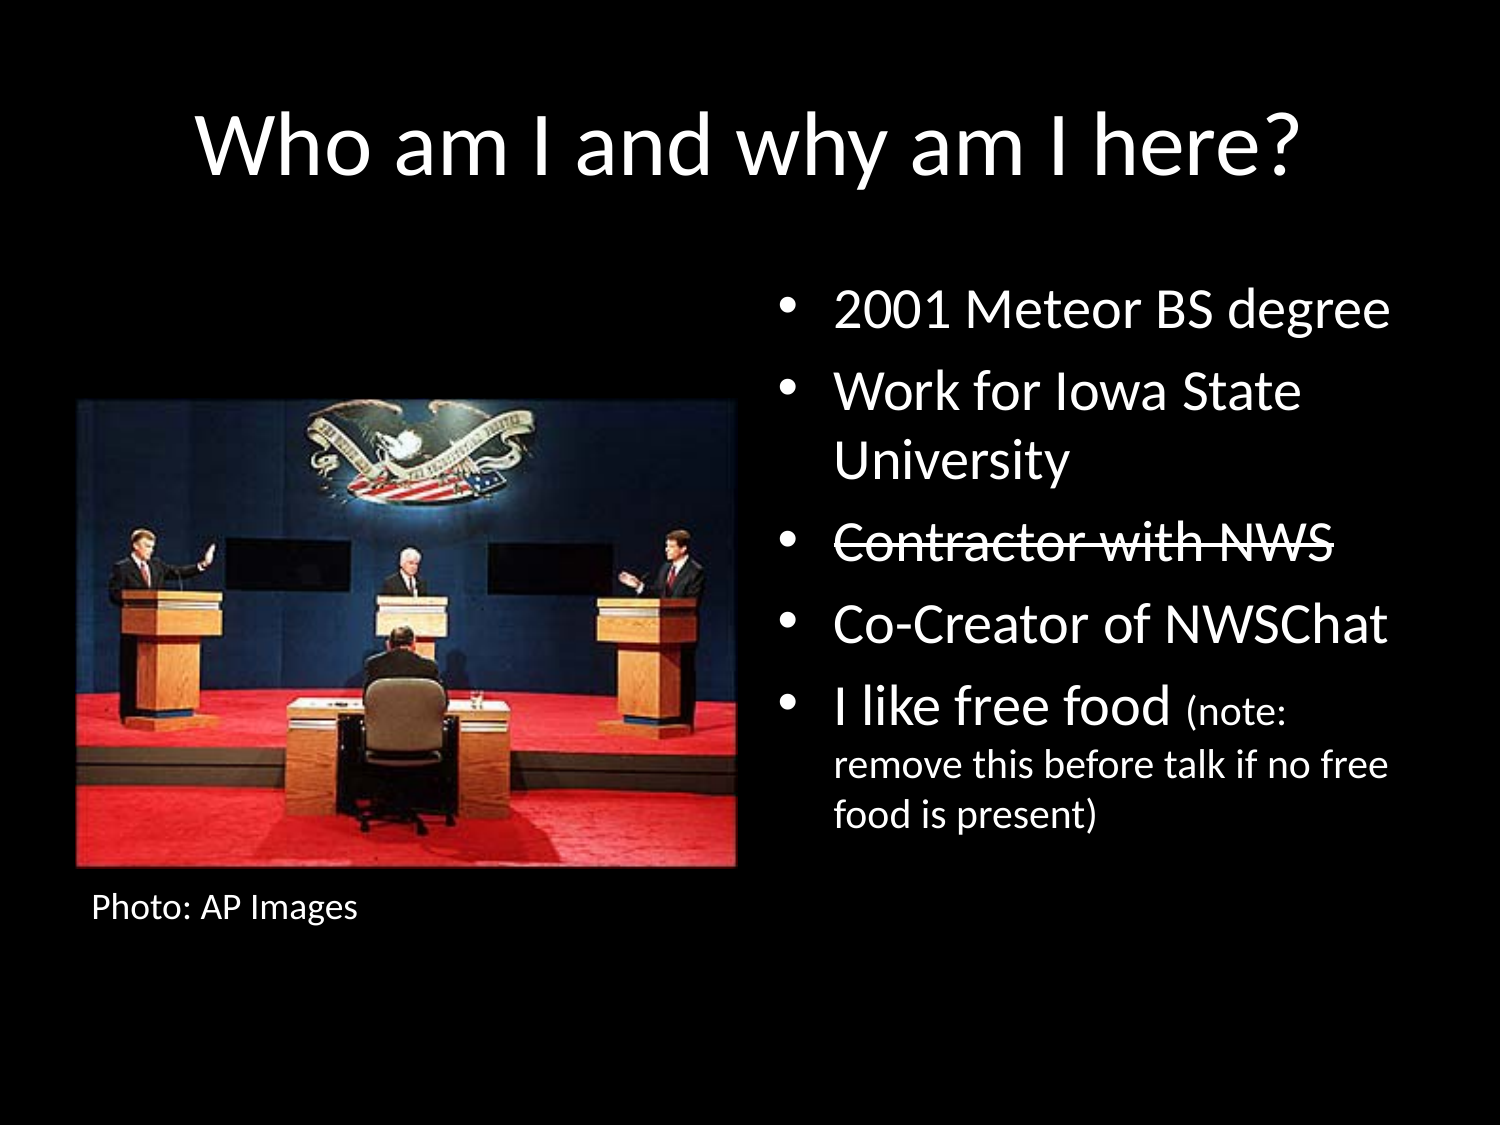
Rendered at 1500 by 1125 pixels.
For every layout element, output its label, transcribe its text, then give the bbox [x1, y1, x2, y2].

text_box Photo: AP Images [76, 876, 374, 935]
list 2001 Meteor BS degree Work for Iowa State University Contractor with NWS Co-Creator of NWSChat I like free food (note: remove this before talk if no free food is present) [762, 262, 1425, 1005]
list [74, 398, 738, 869]
title Who am I and why am I here? [75, 45, 1425, 233]
